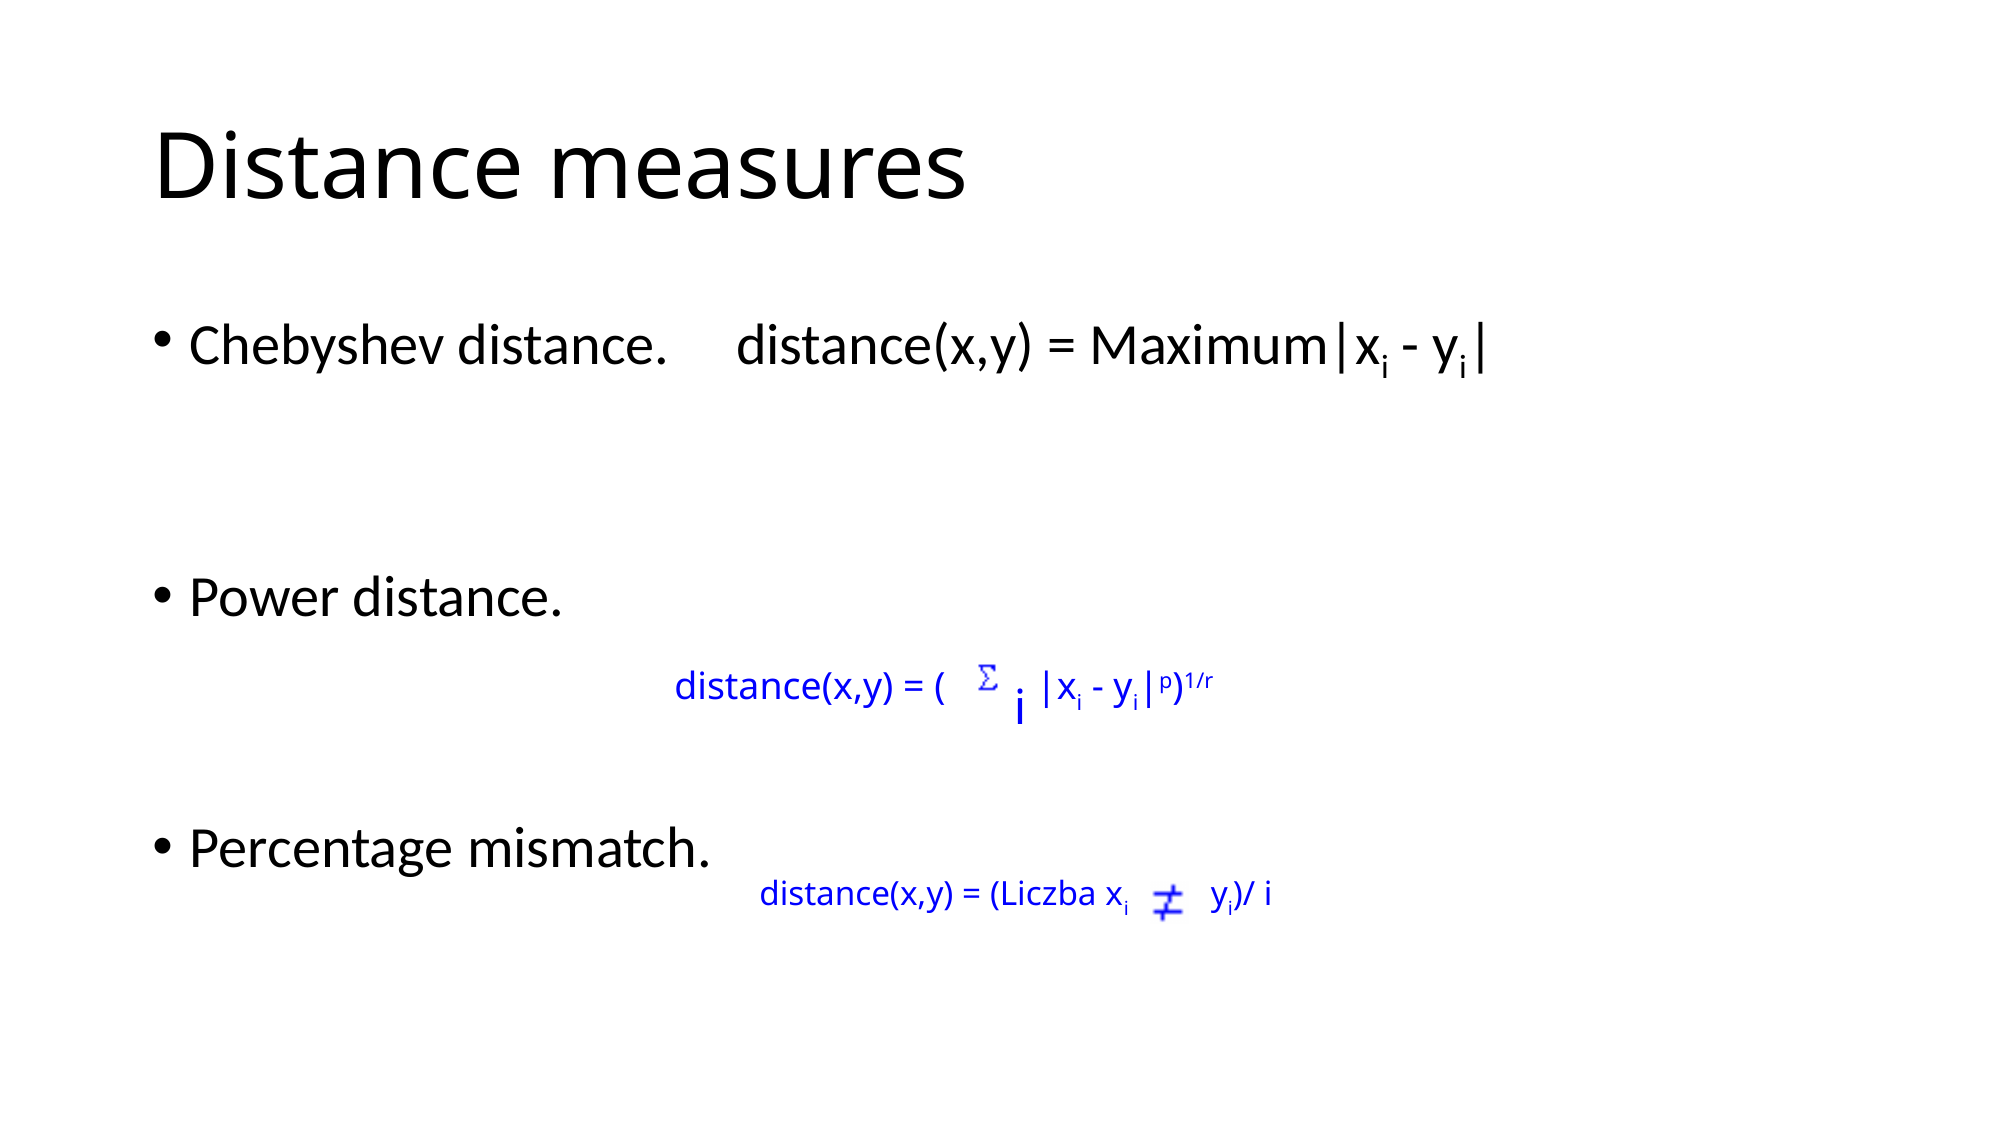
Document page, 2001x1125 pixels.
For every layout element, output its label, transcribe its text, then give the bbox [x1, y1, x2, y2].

list Chebyshev distance. distance(x,y) = Maximum|xi - yi| Power distance. Percentage mismatch. [137, 299, 1863, 1014]
title Distance measures [137, 59, 1863, 278]
text_box distance(x,y) = (Liczba xi yi)/ i [744, 864, 1288, 927]
text_box distance(x,y) = ( i |xi - yi|p)1/r [659, 608, 1229, 787]
picture [974, 659, 1000, 699]
picture [1149, 881, 1189, 924]
